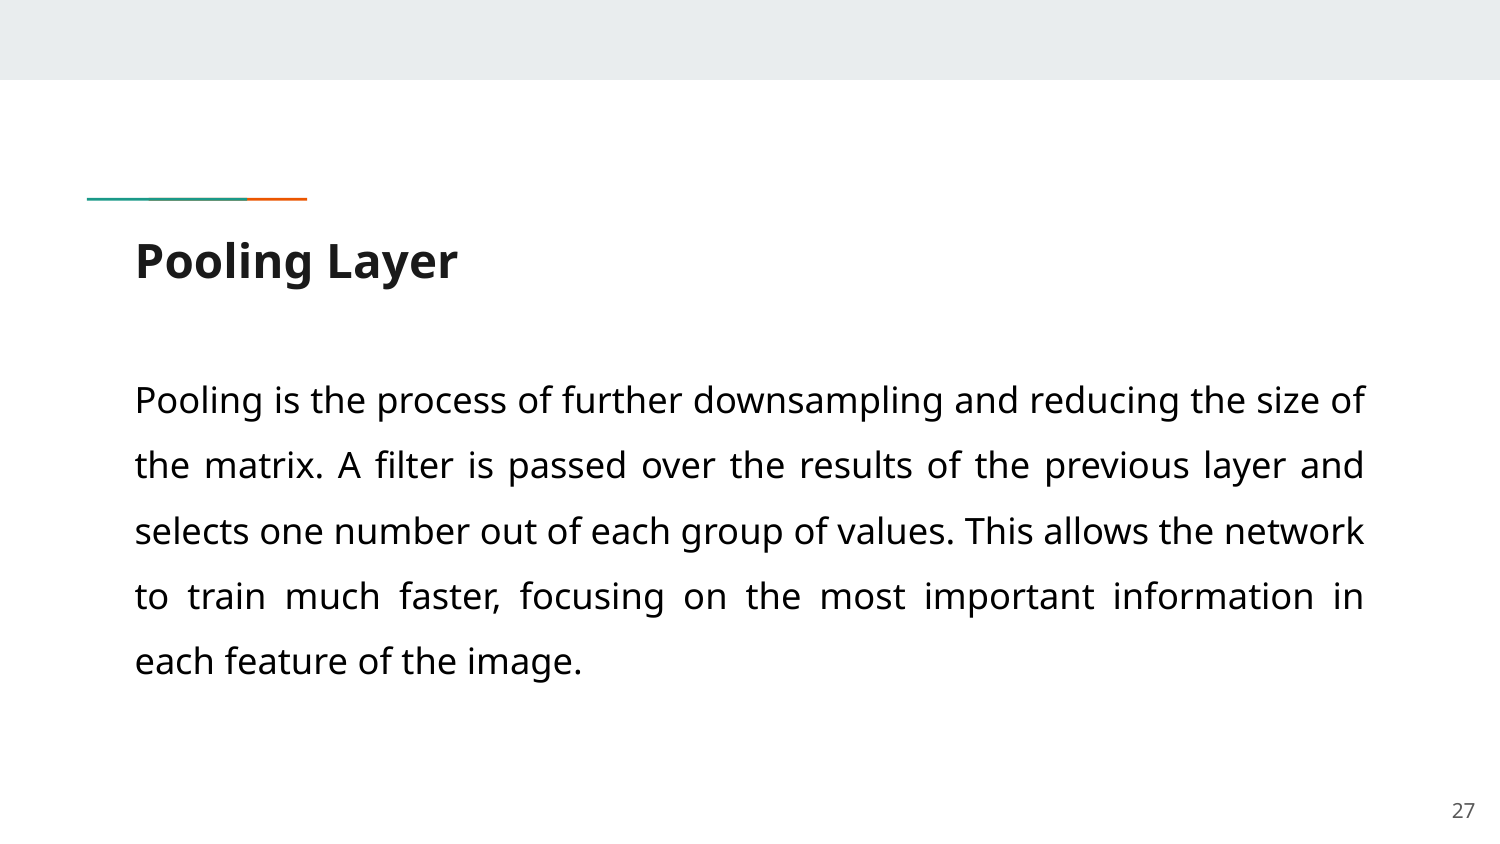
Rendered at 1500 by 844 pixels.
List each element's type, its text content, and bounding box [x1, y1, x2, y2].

slide_number ‹#› [1400, 779, 1491, 844]
list Pooling is the process of further downsampling and reducing the size of the matrix. A filter is passed over the results of the previous layer and selects one number out of each group of values. This allows the network to train much faster, focusing on the most important information in each feature of the image. [119, 341, 1381, 712]
title Pooling Layer [119, 216, 1381, 305]
